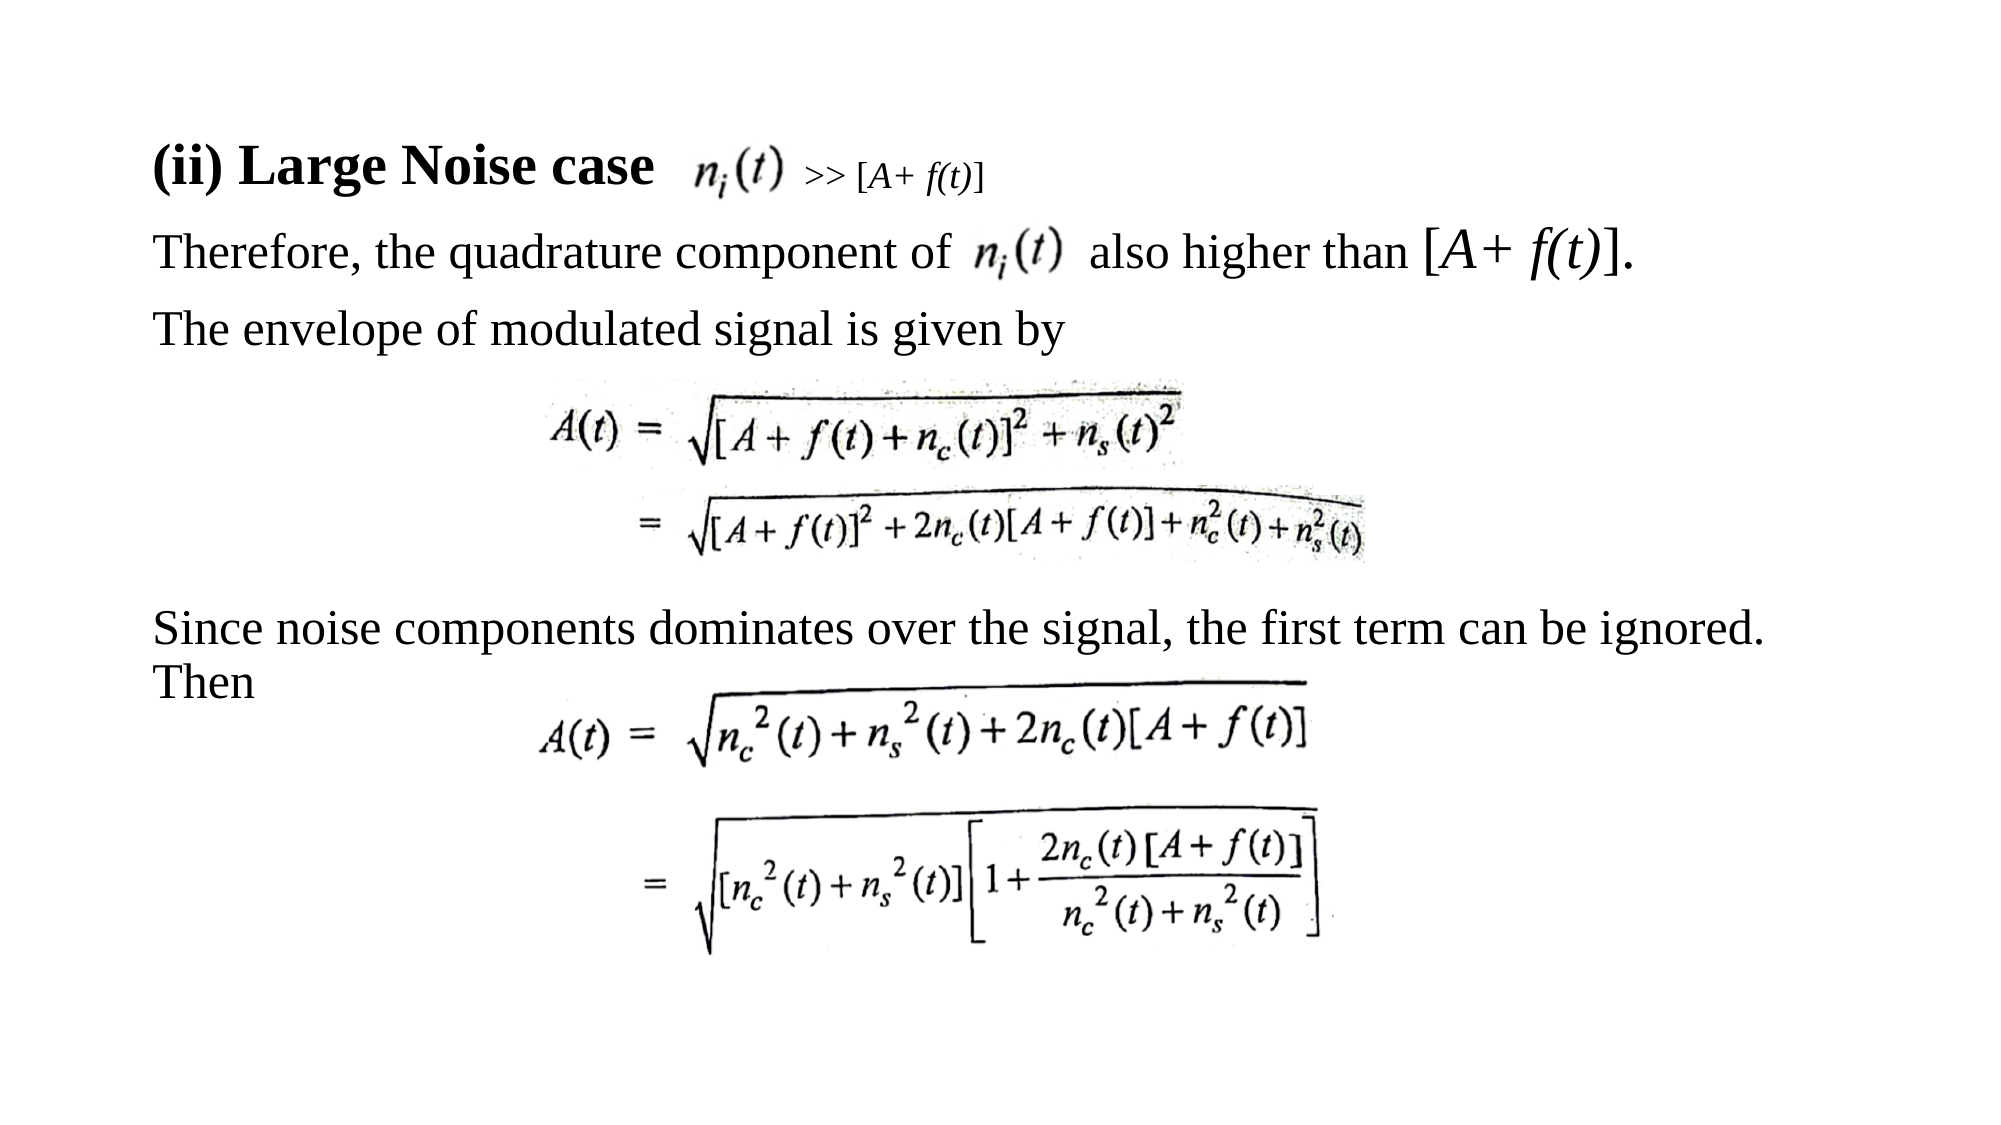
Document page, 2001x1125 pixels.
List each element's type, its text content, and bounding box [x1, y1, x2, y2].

picture [686, 140, 790, 205]
picture [965, 221, 1069, 286]
list (ii) Large Noise case Therefore, the quadrature component of also higher than [A+ f(t)]. The envelope of modulated signal is given by Since noise components dominates over the signal, the first term can be ignored. Then [137, 127, 1863, 1014]
picture [635, 802, 1334, 961]
picture [544, 379, 1184, 470]
picture [635, 485, 1365, 563]
picture [512, 674, 1315, 770]
text_box >> [A+ f(t)] [790, 143, 1790, 204]
